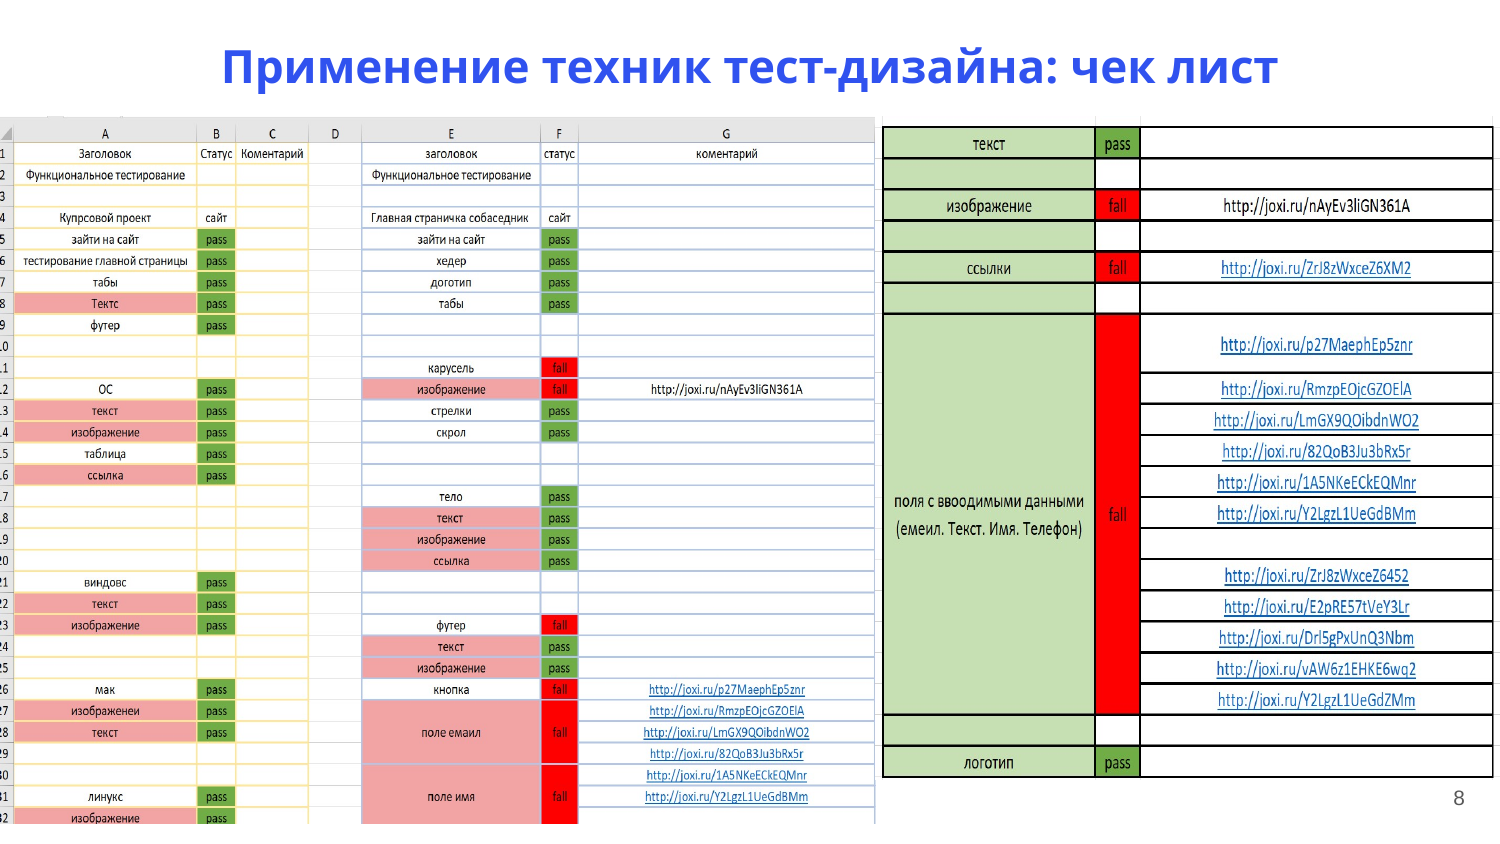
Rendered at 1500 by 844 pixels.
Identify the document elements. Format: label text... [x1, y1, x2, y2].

title Применение техник тест-дизайна: чек лист [51, 23, 1449, 115]
slide_number 8 [1424, 789, 1480, 824]
picture [0, 116, 1500, 824]
